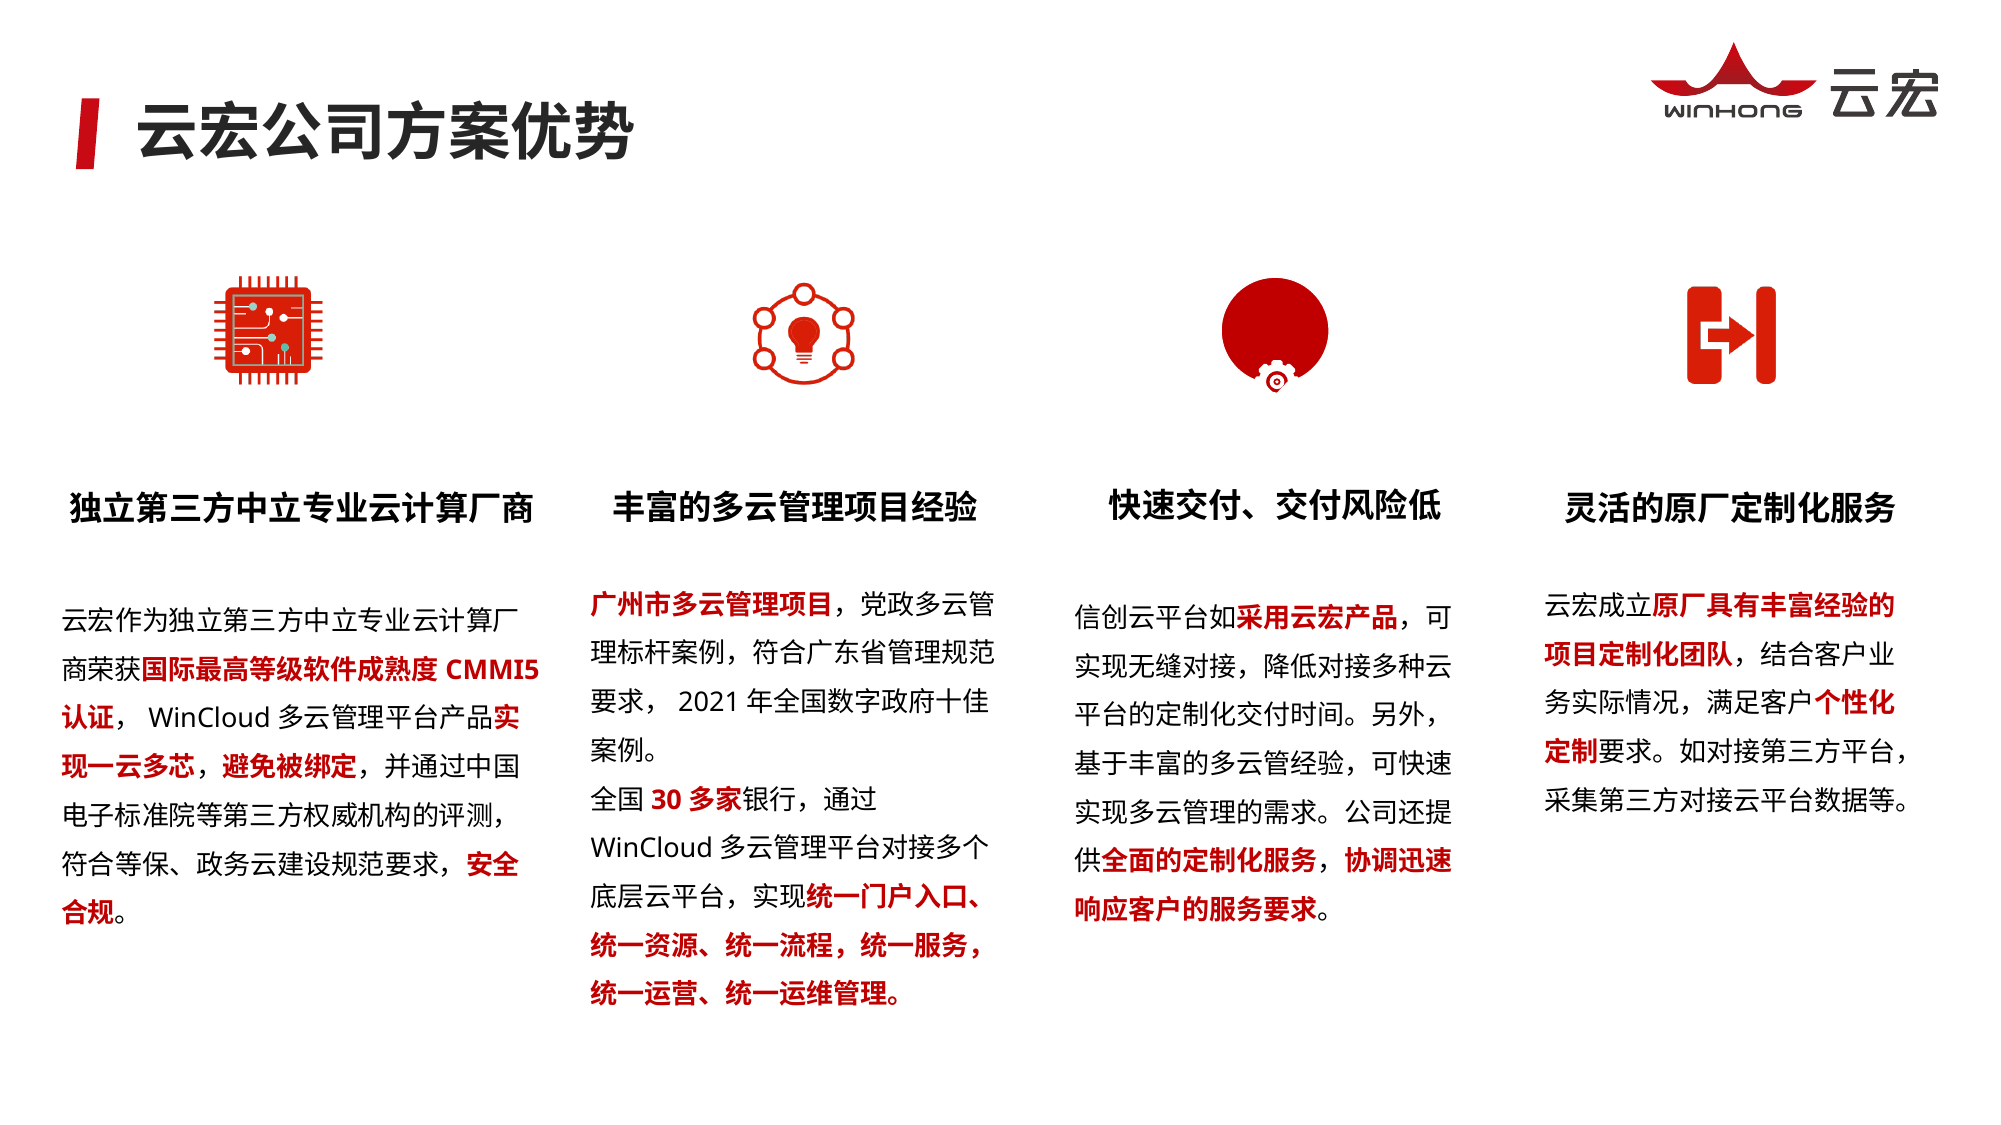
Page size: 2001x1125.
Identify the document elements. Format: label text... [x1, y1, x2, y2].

picture [206, 268, 330, 392]
text_box 独立第三方中立专业云计算厂商 云宏作为独立第三方中立专业云计算厂商荣获国际最高等级软件成熟度CMMI5认证，WinCloud多云管理平台产品实现一云多芯，避免被绑定，并通过中国电子标准院等第三方权威机构的评测，符合等保、政务云建设规范要求，安全合规。 [46, 459, 558, 936]
text_box 丰富的多云管理项目经验 广州市多云管理项目，党政多云管理标杆案例，符合广东省管理规范要求，2021年全国数字政府十佳案例。 全国30多家银行，通过WinCloud多云管理平台对接多个底层云平台，实现统一门户入口、统一资源、统一流程，统一服务，统一运营、统一运维管理。 [575, 458, 1014, 1017]
picture [745, 275, 862, 392]
text_box 灵活的原厂定制化服务 云宏成立原厂具有丰富经验的项目定制化团队，结合客户业务实际情况，满足客户个性化定制要求。如对接第三方平台，采集第三方对接云平台数据等。 [1529, 459, 1933, 824]
title 云宏公司方案优势 [120, 95, 1097, 174]
text_box [1254, 360, 1300, 404]
picture [1638, 0, 1954, 178]
text_box [1219, 275, 1331, 382]
text_box 快速交付、交付风险低 信创云平台如采用云宏产品，可实现无缝对接，降低对接多种云平台的定制化交付时间。另外，基于丰富的多云管经验，可快速实现多云管理的需求。公司还提供全面的定制化服务，协调迅速响应客户的服务要求。 [1059, 456, 1491, 933]
picture [1671, 275, 1791, 395]
